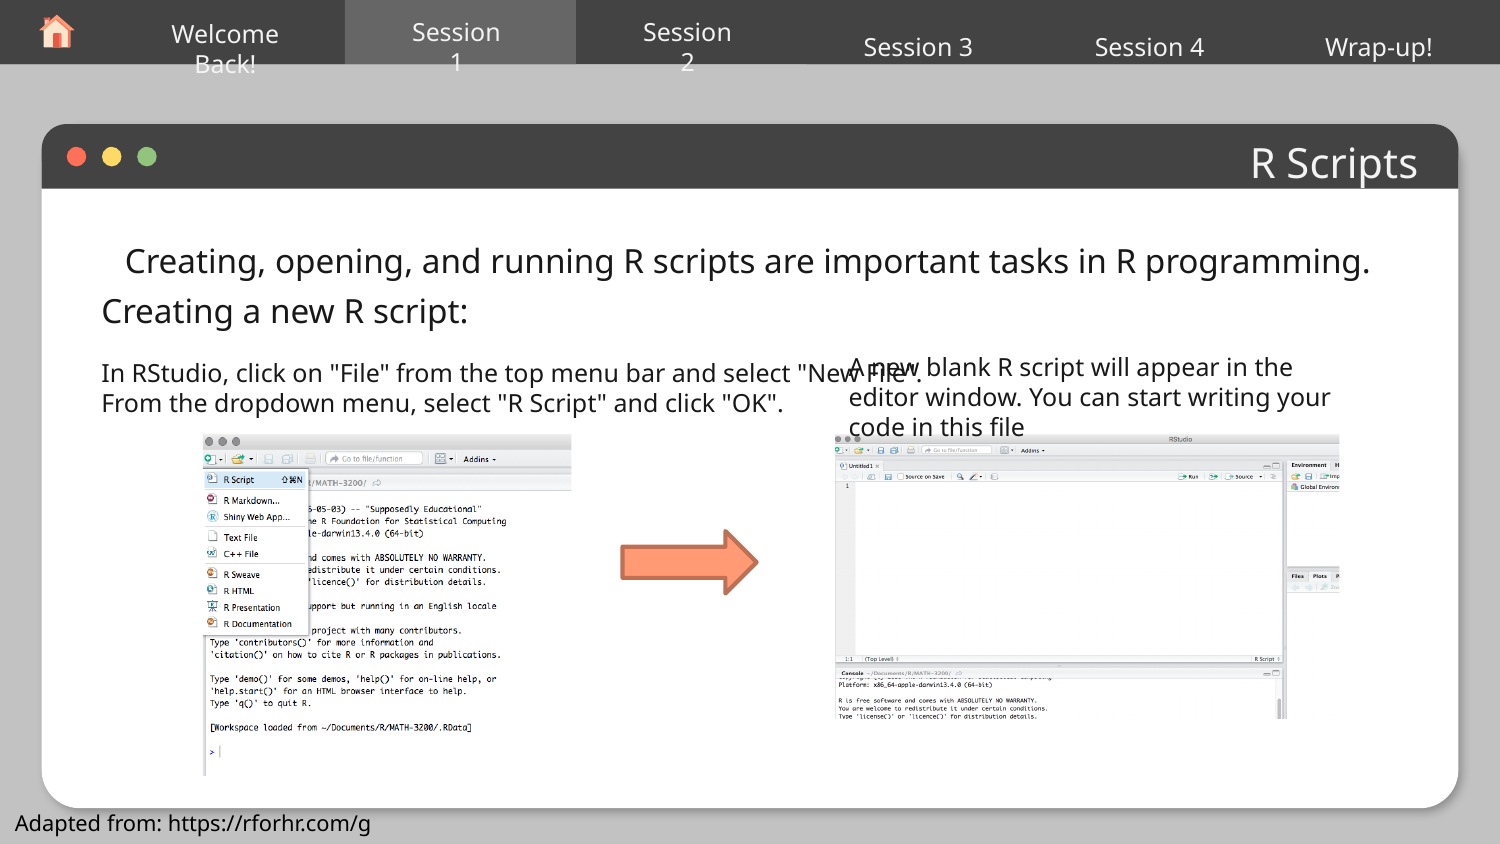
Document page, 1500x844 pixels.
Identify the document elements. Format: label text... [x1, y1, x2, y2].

list Creating, opening, and running R scripts are important tasks in R programming. Creating a new R script: In RStudio, click on "File" from the top menu bar and select "New File". From the dropdown menu, select "R Script" and click "OK". [86, 225, 1421, 760]
text_box Wrap-up! [1288, 14, 1477, 48]
text_box Session 4 [1072, 14, 1235, 48]
text_box Adapted from: https://rforhr.com/g [0, 802, 443, 843]
text_box Session 1 [387, 15, 534, 48]
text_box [38, 14, 75, 48]
text_box [806, 0, 1037, 64]
text_box [0, 0, 113, 65]
text_box [620, 529, 759, 596]
text_box [113, 0, 344, 65]
text_box Welcome Back! [132, 16, 326, 50]
text_box Session 2 [618, 14, 765, 48]
title R Scripts [800, 132, 1434, 186]
picture [834, 434, 1340, 719]
picture [202, 434, 572, 776]
text_box [1037, 0, 1268, 65]
text_box [1268, 0, 1500, 65]
text_box A new blank R script will appear in the editor window. You can start writing your code in this file [833, 344, 1364, 449]
text_box [344, 0, 576, 65]
text_box Session 3 [844, 14, 1001, 48]
text_box [576, 0, 1037, 65]
